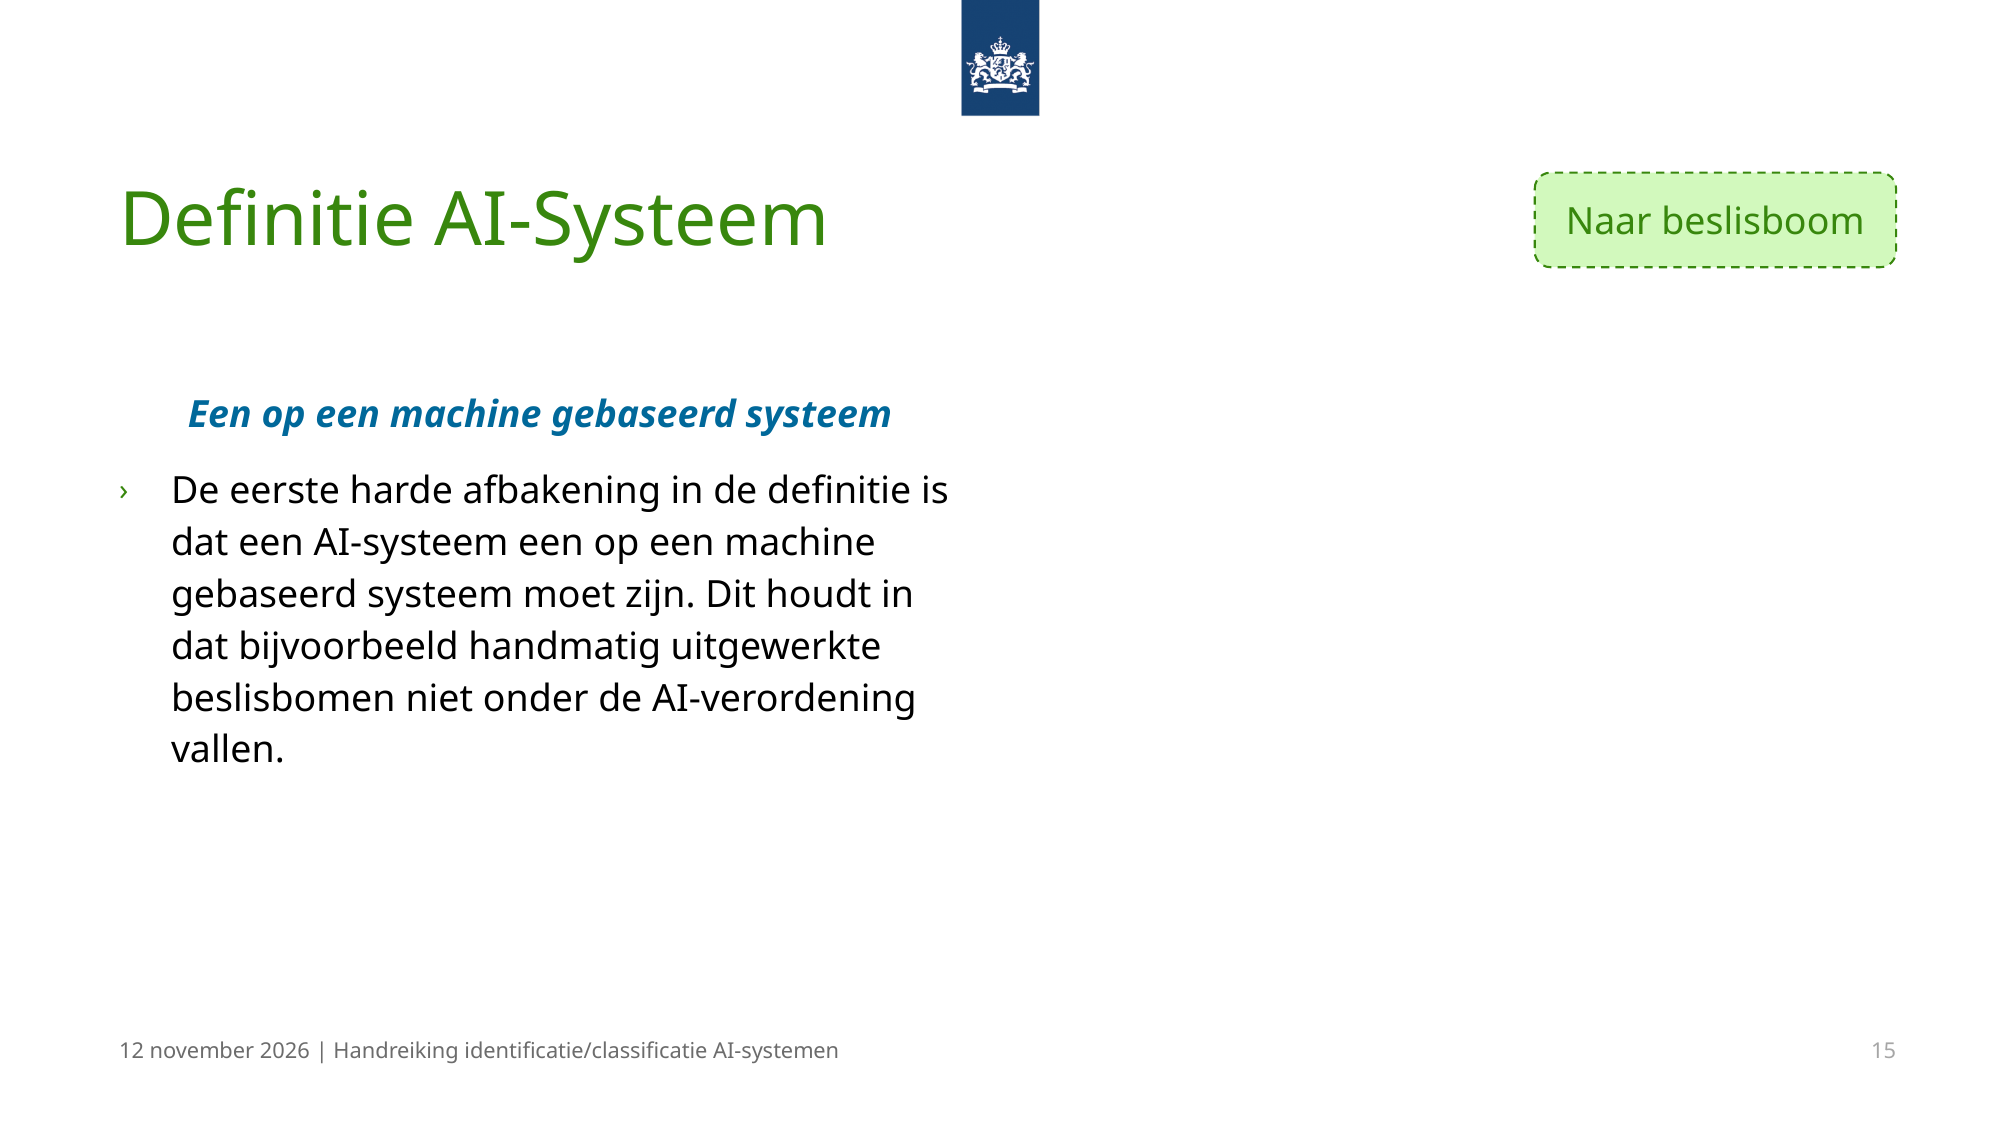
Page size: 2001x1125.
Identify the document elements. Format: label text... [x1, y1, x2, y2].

picture [0, 0, 2000, 174]
list Een op een machine gebaseerd systeem De eerste harde afbakening in de definitie is dat een AI-systeem een op een machine gebaseerd systeem moet zijn. Dit houdt in dat bijvoorbeeld handmatig uitgewerkte beslisbomen niet onder de AI-verordening vallen. [104, 375, 1897, 1021]
title Definitie AI-Systeem [104, 172, 1897, 374]
text_box Naar beslisboom [1533, 171, 1898, 269]
slide_number 15 [1074, 1020, 1897, 1074]
footer 13 december 2024 | Handreiking identificatie/classificatie AI-systemen [104, 1020, 925, 1074]
